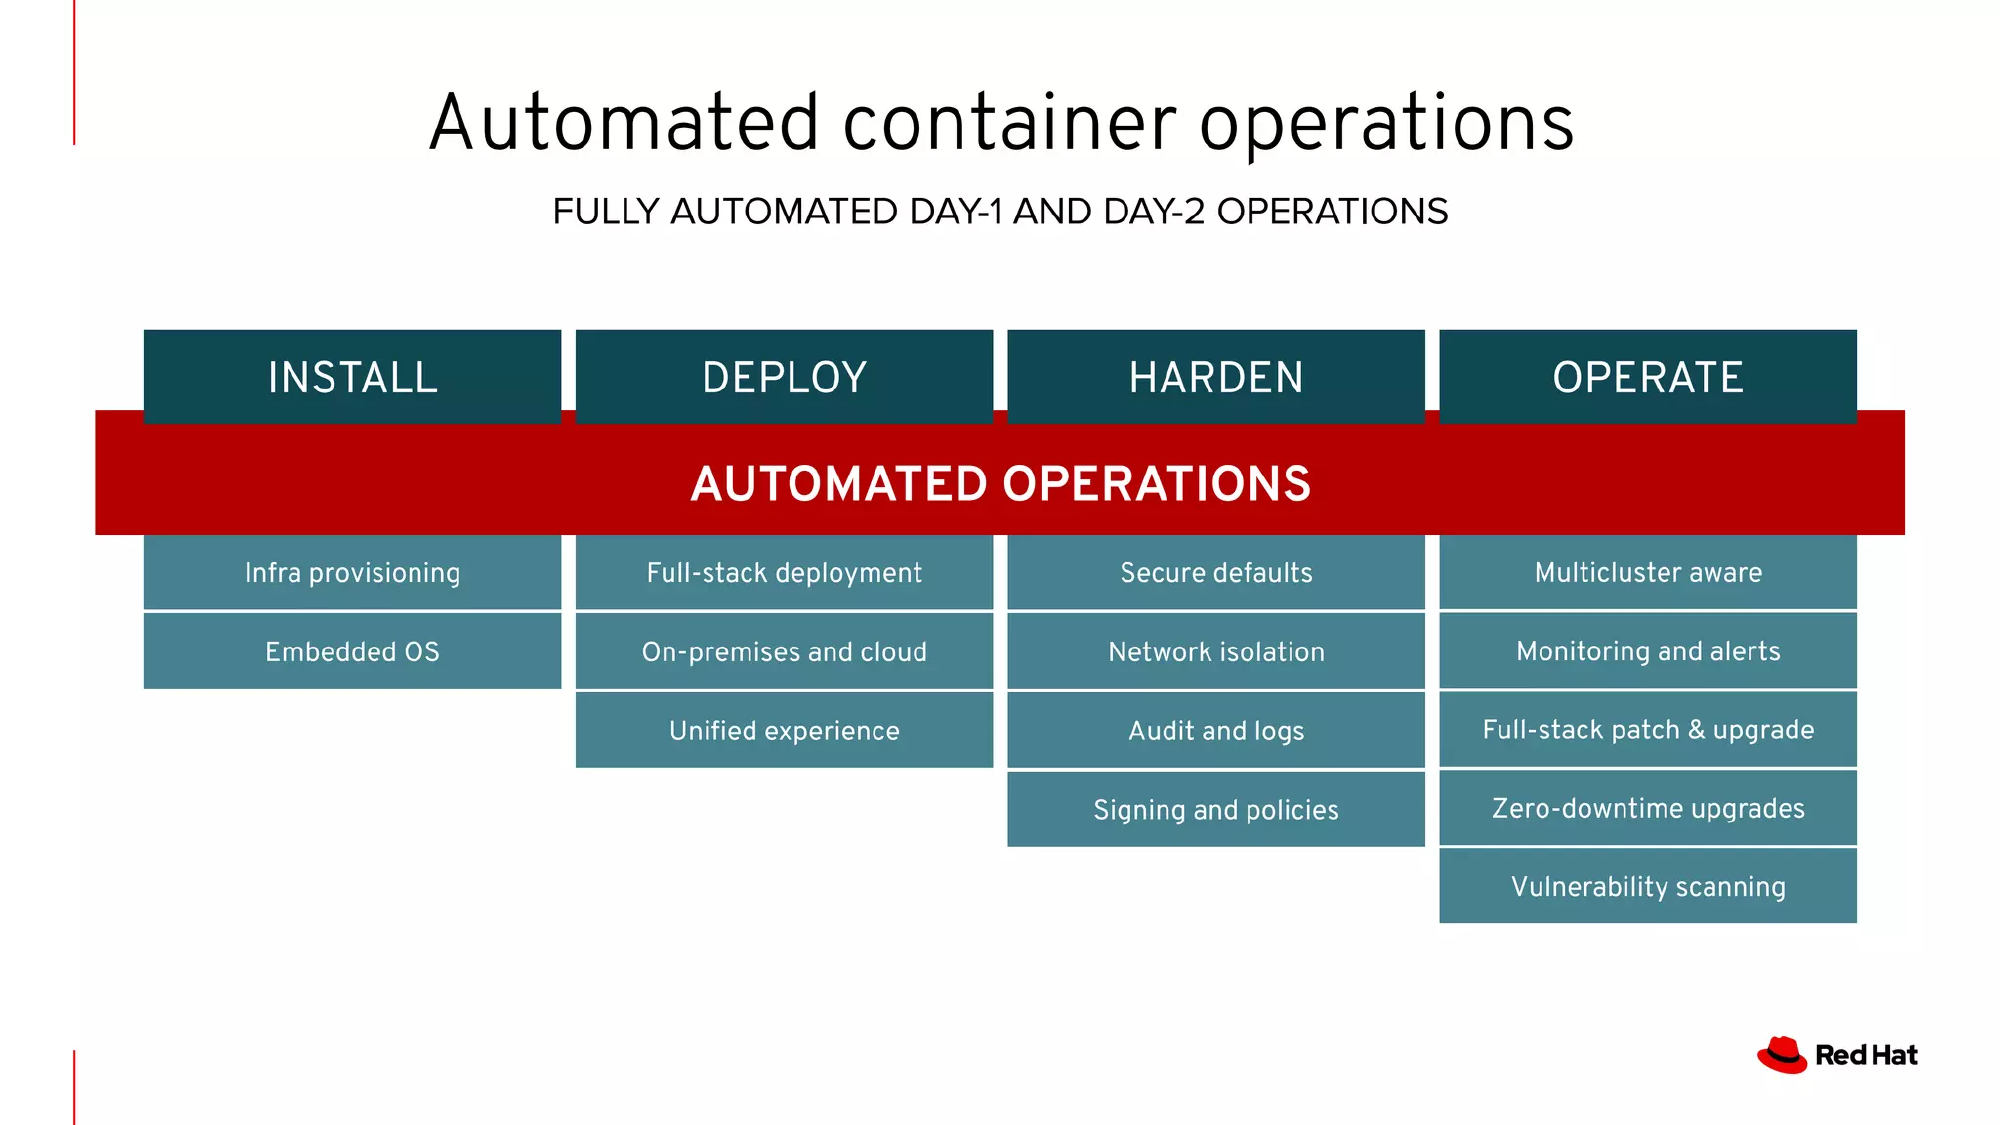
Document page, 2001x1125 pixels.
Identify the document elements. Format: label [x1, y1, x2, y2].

list [0, 0, 2000, 1125]
